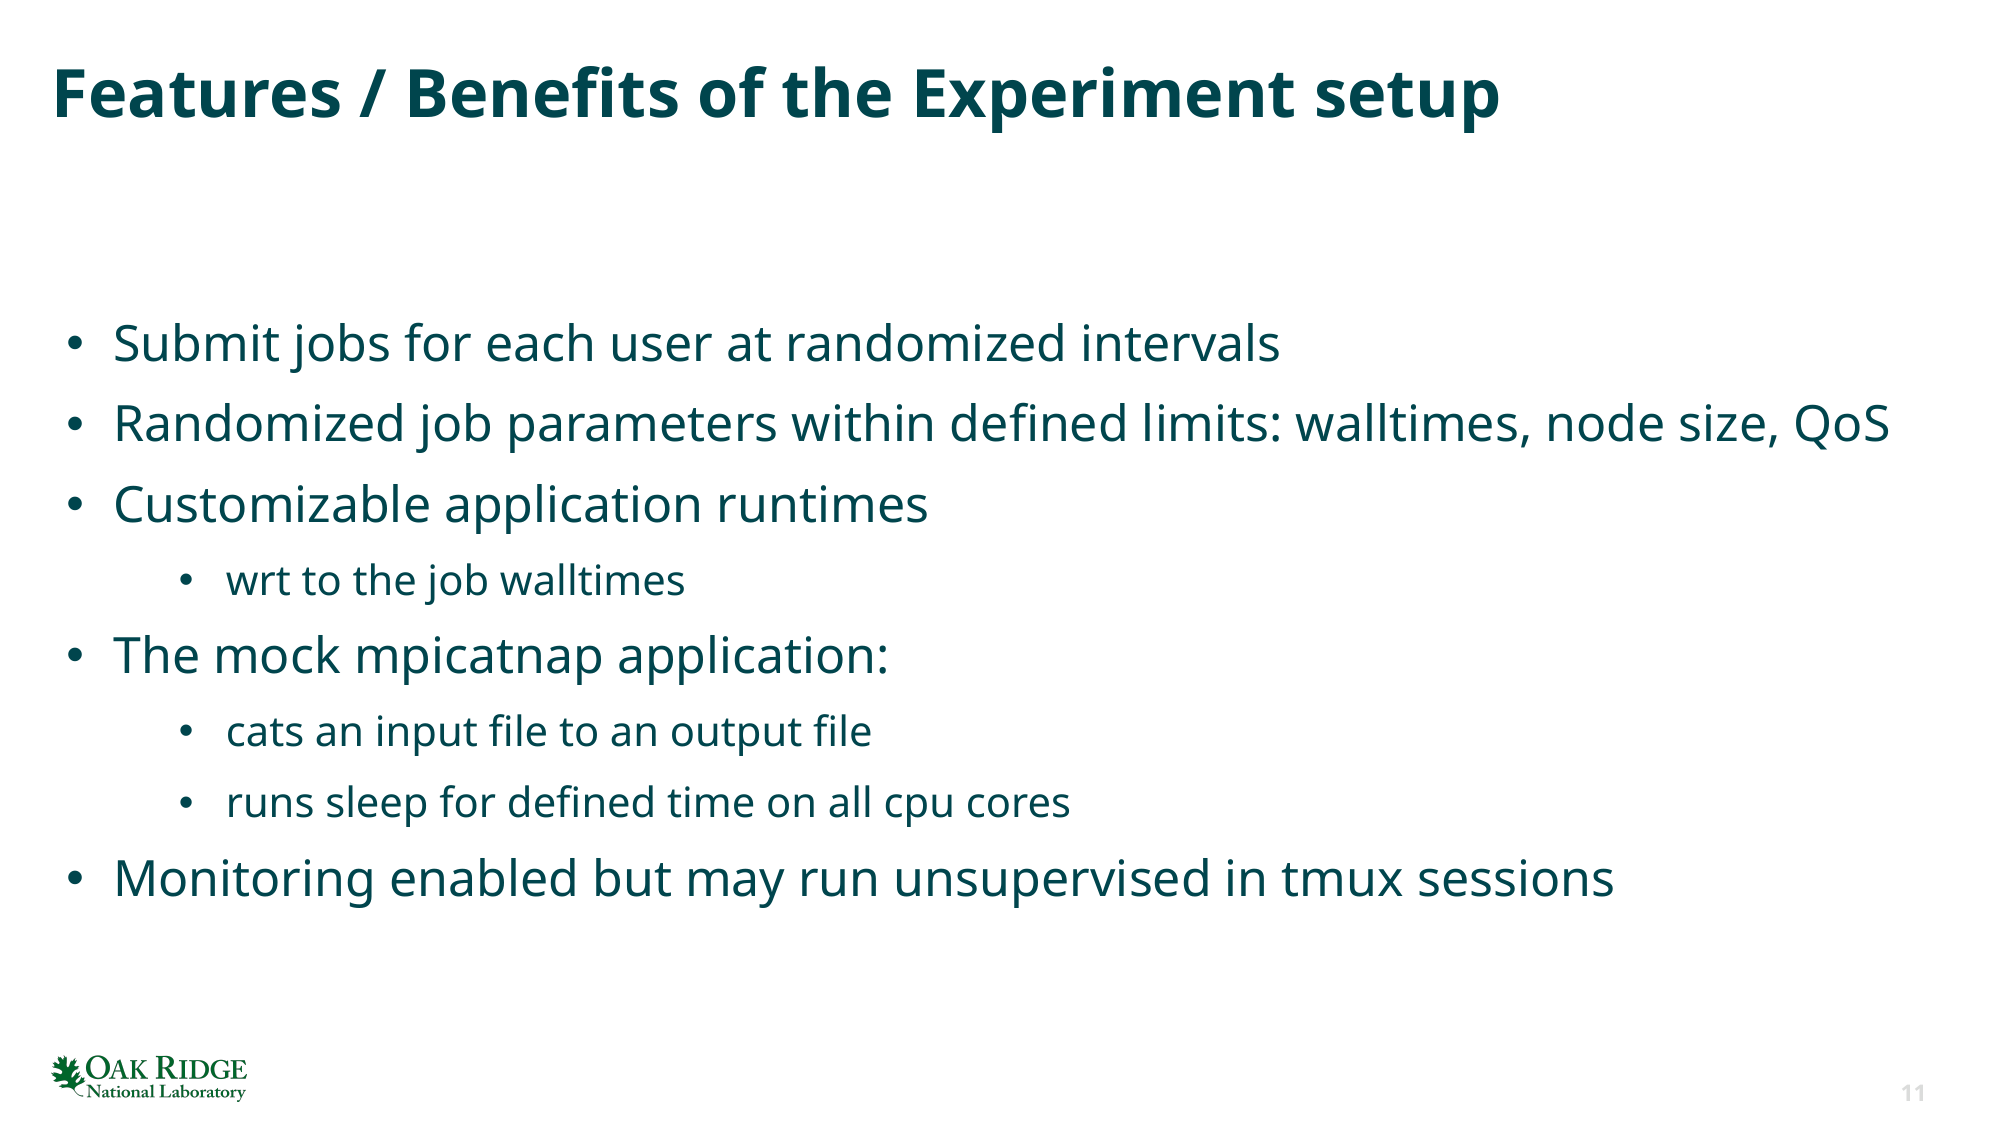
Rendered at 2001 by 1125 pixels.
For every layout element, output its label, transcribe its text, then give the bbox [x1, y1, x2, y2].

text_box Submit jobs for each user at randomized intervals Randomized job parameters within defined limits: walltimes, node size, QoS Customizable application runtimes wrt to the job walltimes The mock mpicatnap application: cats an input file to an output file runs sleep for defined time on all cpu cores Monitoring enabled but may run unsupervised in tmux sessions [51, 217, 1937, 1009]
title Features / Benefits of the Experiment setup [51, 59, 1937, 206]
picture [51, 1055, 247, 1102]
